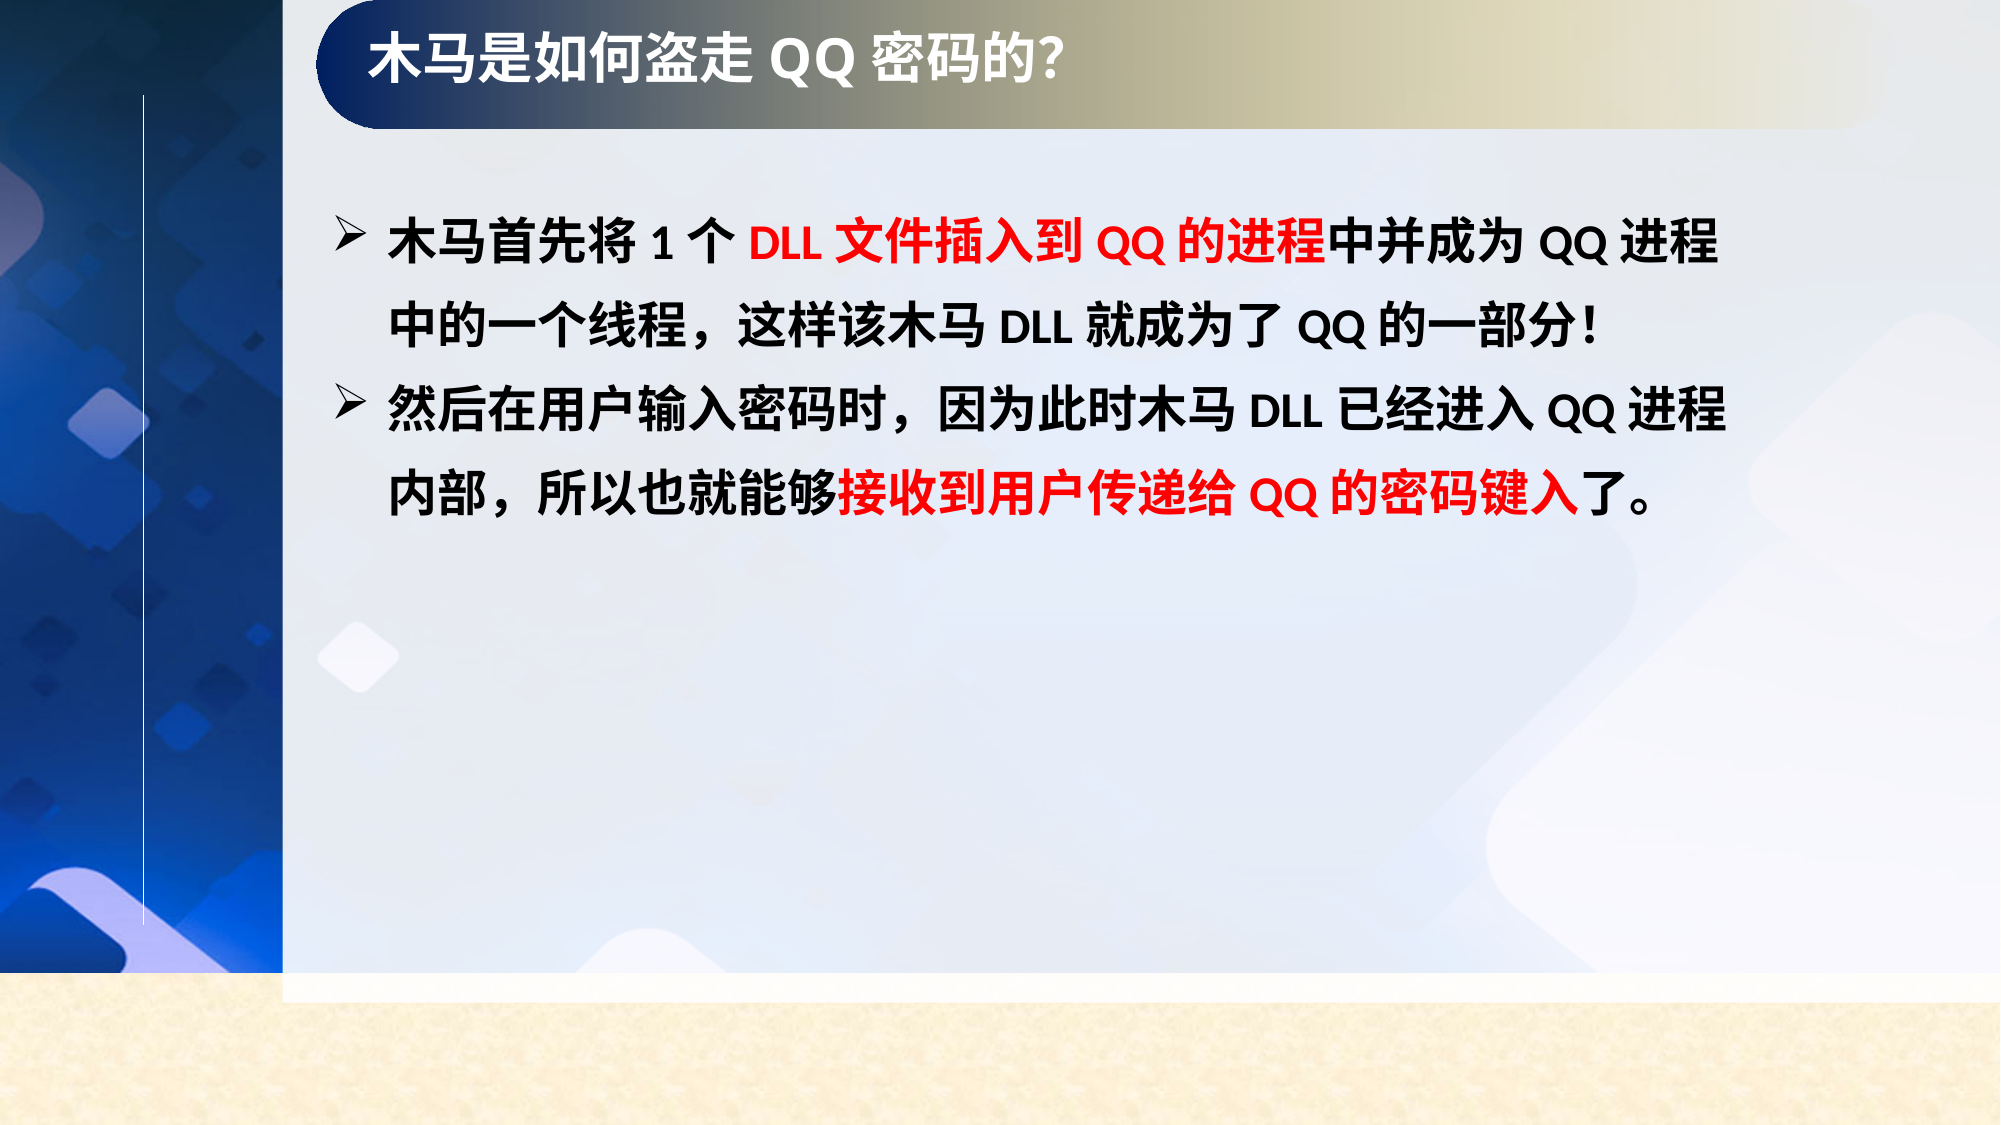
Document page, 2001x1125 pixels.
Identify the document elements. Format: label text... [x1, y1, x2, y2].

picture [0, 0, 2001, 1125]
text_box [316, 0, 1899, 129]
text_box 木马首先将1个DLL文件插入到QQ的进程中并成为QQ进程中的一个线程，这样该木马DLL就成为了QQ的一部分！ 然后在用户输入密码时，因为此时木马DLL已经进入QQ进程内部，所以也就能够接收到用户传递给QQ的密码键入了。 [316, 178, 1750, 529]
